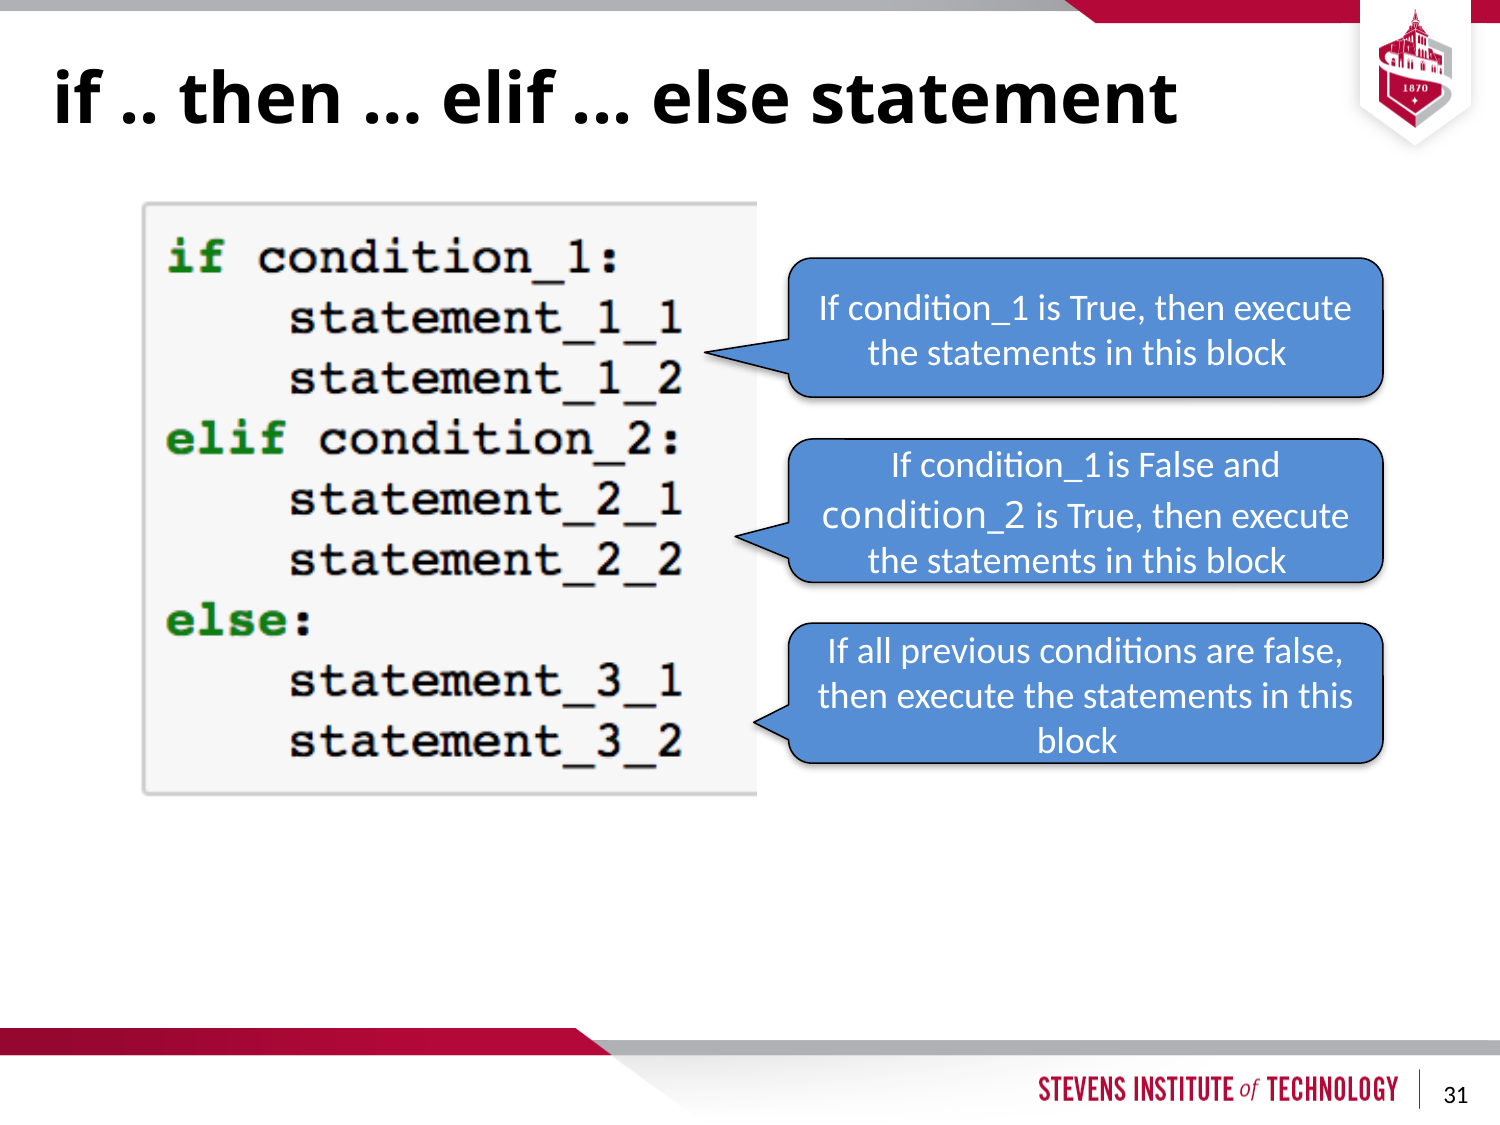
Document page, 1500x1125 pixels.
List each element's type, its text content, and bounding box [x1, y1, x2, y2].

picture [137, 198, 757, 808]
text_box If condition_1 is True, then execute the statements in this block [763, 257, 1384, 398]
list 0 or more elif statements 0 or 1 else statements [141, 173, 1500, 914]
text_box If all previous conditions are false, then execute the statements in this block [763, 622, 1384, 764]
picture [0, 1028, 1500, 1125]
text_box If condition_1 is False and condition_2 is True, then execute the statements in this block [763, 438, 1384, 584]
picture [0, 0, 1500, 160]
title if .. then … elif ... else statement [37, 45, 1338, 150]
slide_number 31 [1428, 1071, 1490, 1108]
